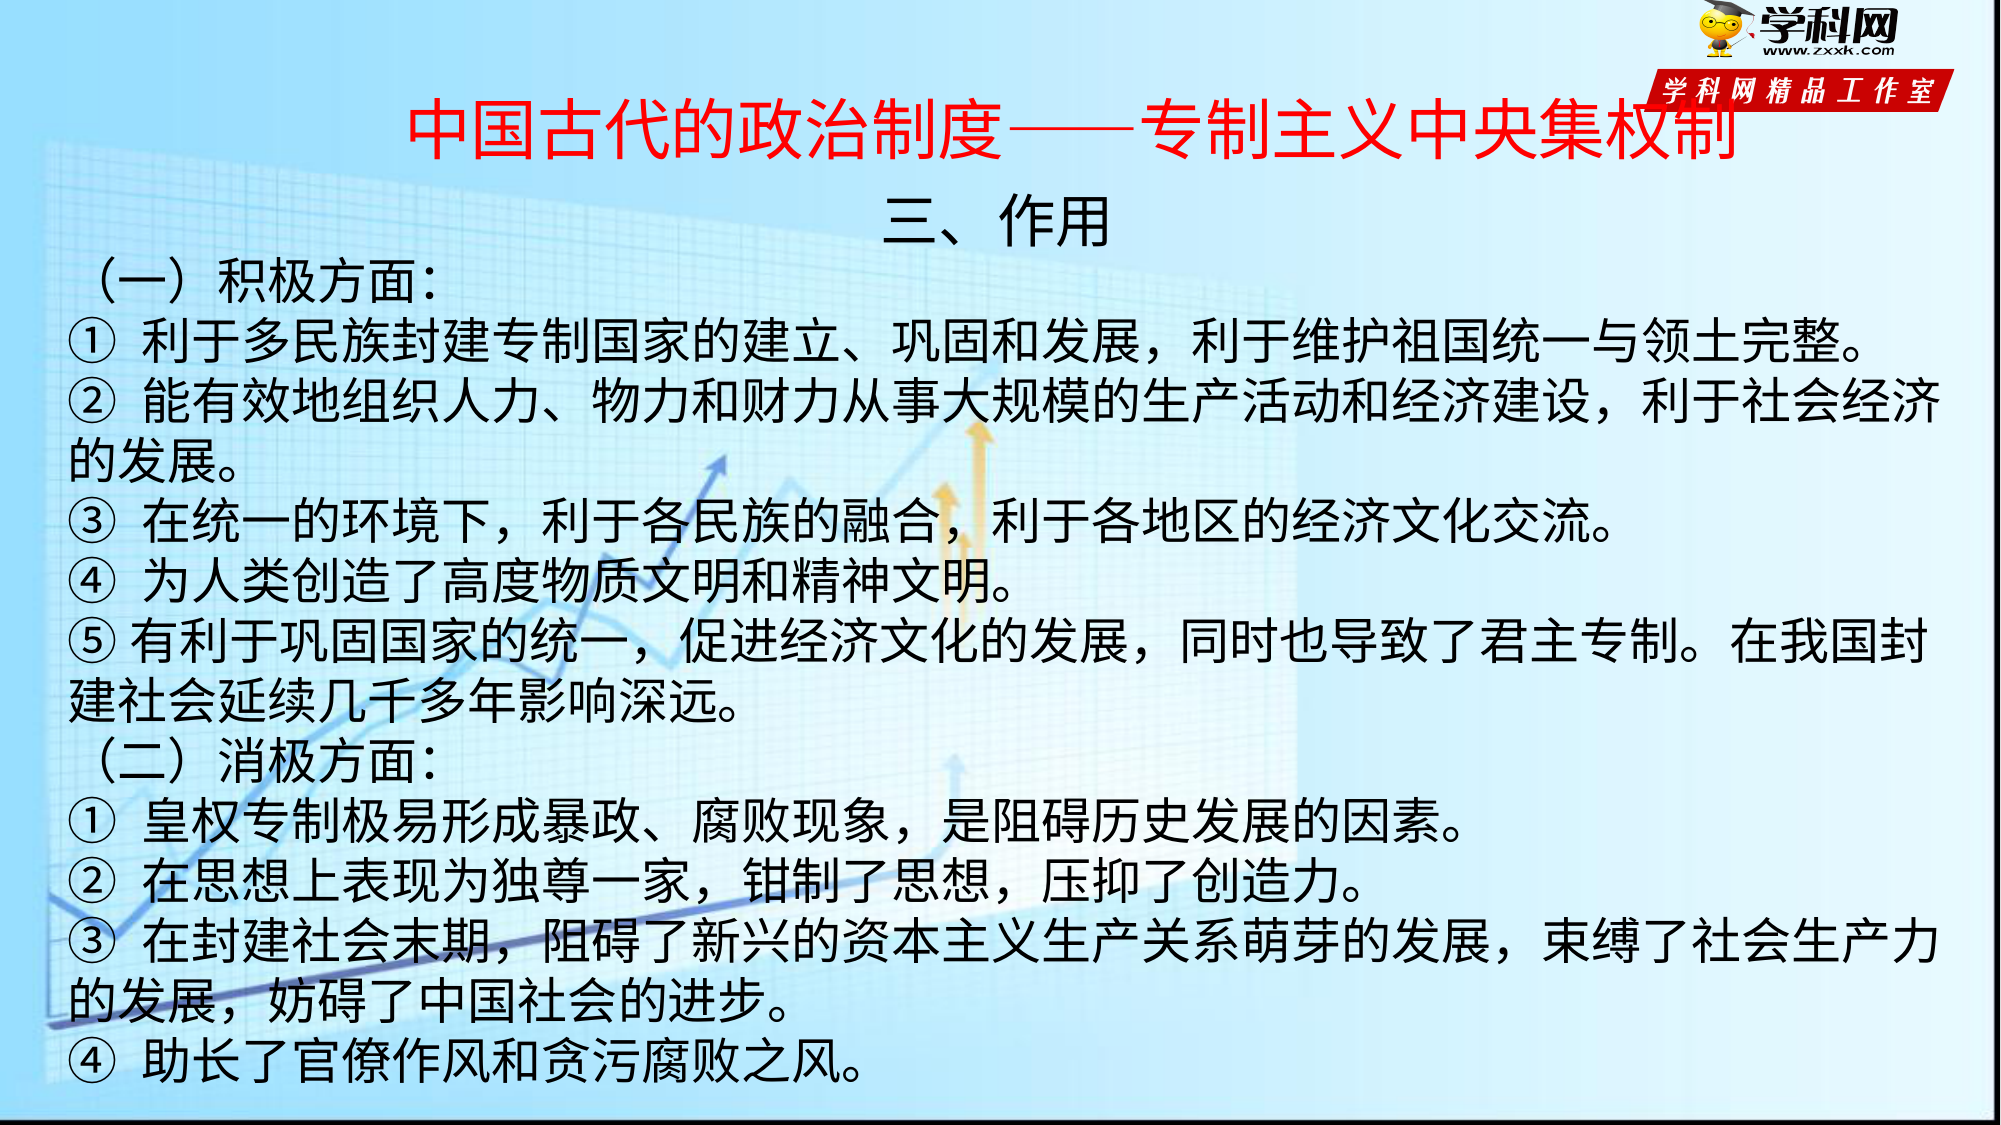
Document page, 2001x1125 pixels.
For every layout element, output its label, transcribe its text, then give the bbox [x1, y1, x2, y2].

text_box （一）积极方面： ① 利于多民族封建专制国家的建立、巩固和发展，利于维护祖国统一与领土完整。 ② 能有效地组织人力、物力和财力从事大规模的生产活动和经济建设，利于社会经济的发展。 ③ 在统一的环境下，利于各民族的融合，利于各地区的经济文化交流。 ④ 为人类创造了高度物质文明和精神文明。 ⑤有利于巩固国家的统一，促进经济文化的发展，同时也导致了君主专制。在我国封建社会延续几千多年影响深远。 （二）消极方面： ① 皇权专制极易形成暴政、腐败现象，是阻碍历史发展的因素。 ② 在思想上表现为独尊一家，钳制了思想，压抑了创造力。 ③ 在封建社会末期，阻碍了新兴的资本主义生产关系萌芽的发展，束缚了社会生产力的发展，妨碍了中国社会的进步。 ④ 助长了官僚作风和贪污腐败之风。 [53, 241, 1964, 1097]
picture [0, 0, 2001, 1125]
text_box 三、作用 [672, 176, 1322, 262]
text_box 中国古代的政治制度——专制主义中央集权制 [389, 80, 1877, 176]
